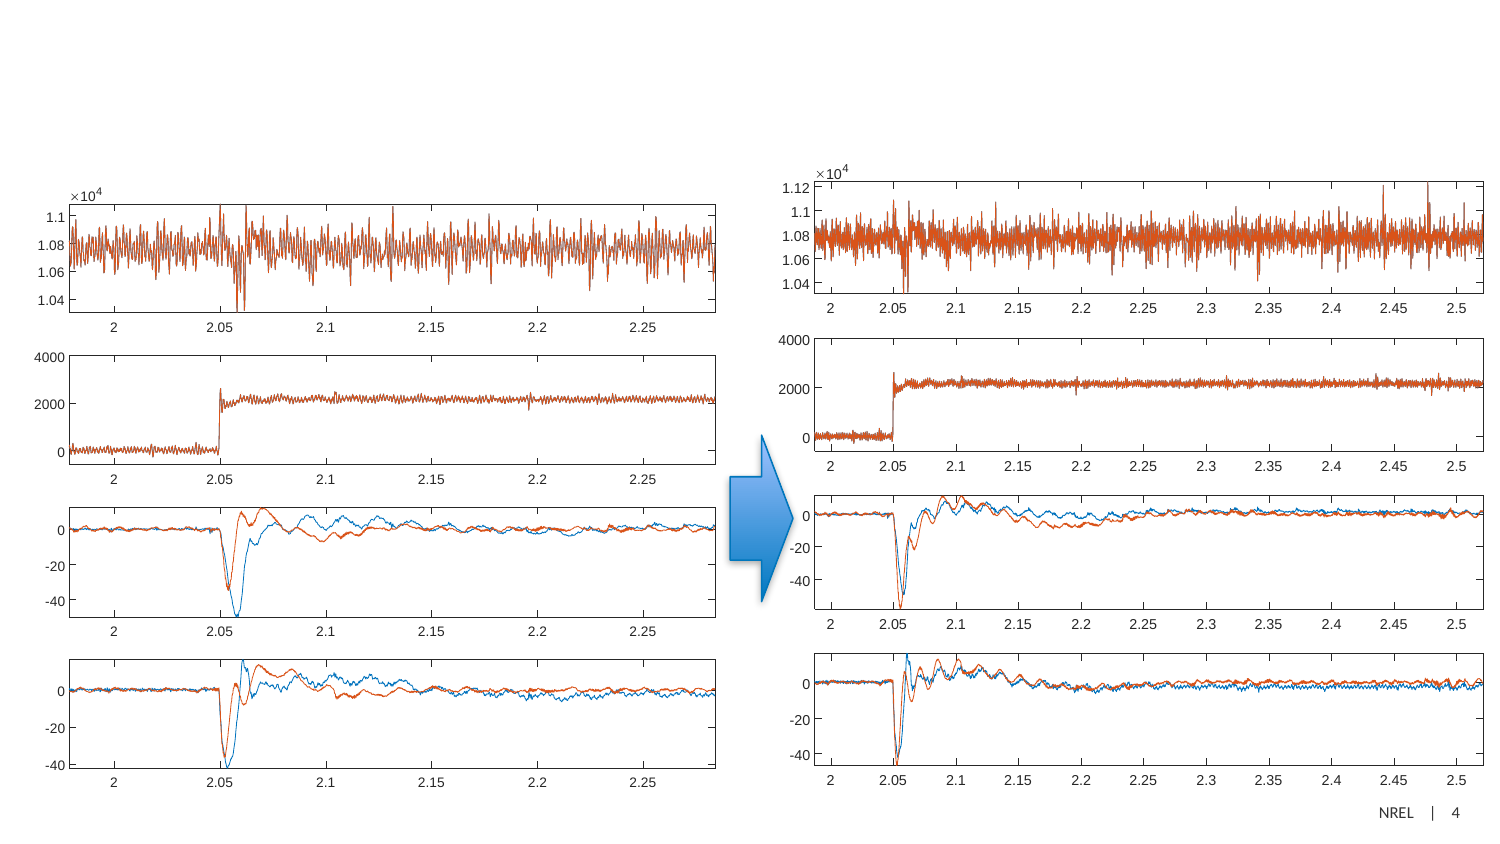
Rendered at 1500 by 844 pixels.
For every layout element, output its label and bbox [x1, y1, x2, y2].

picture [0, 127, 1500, 844]
